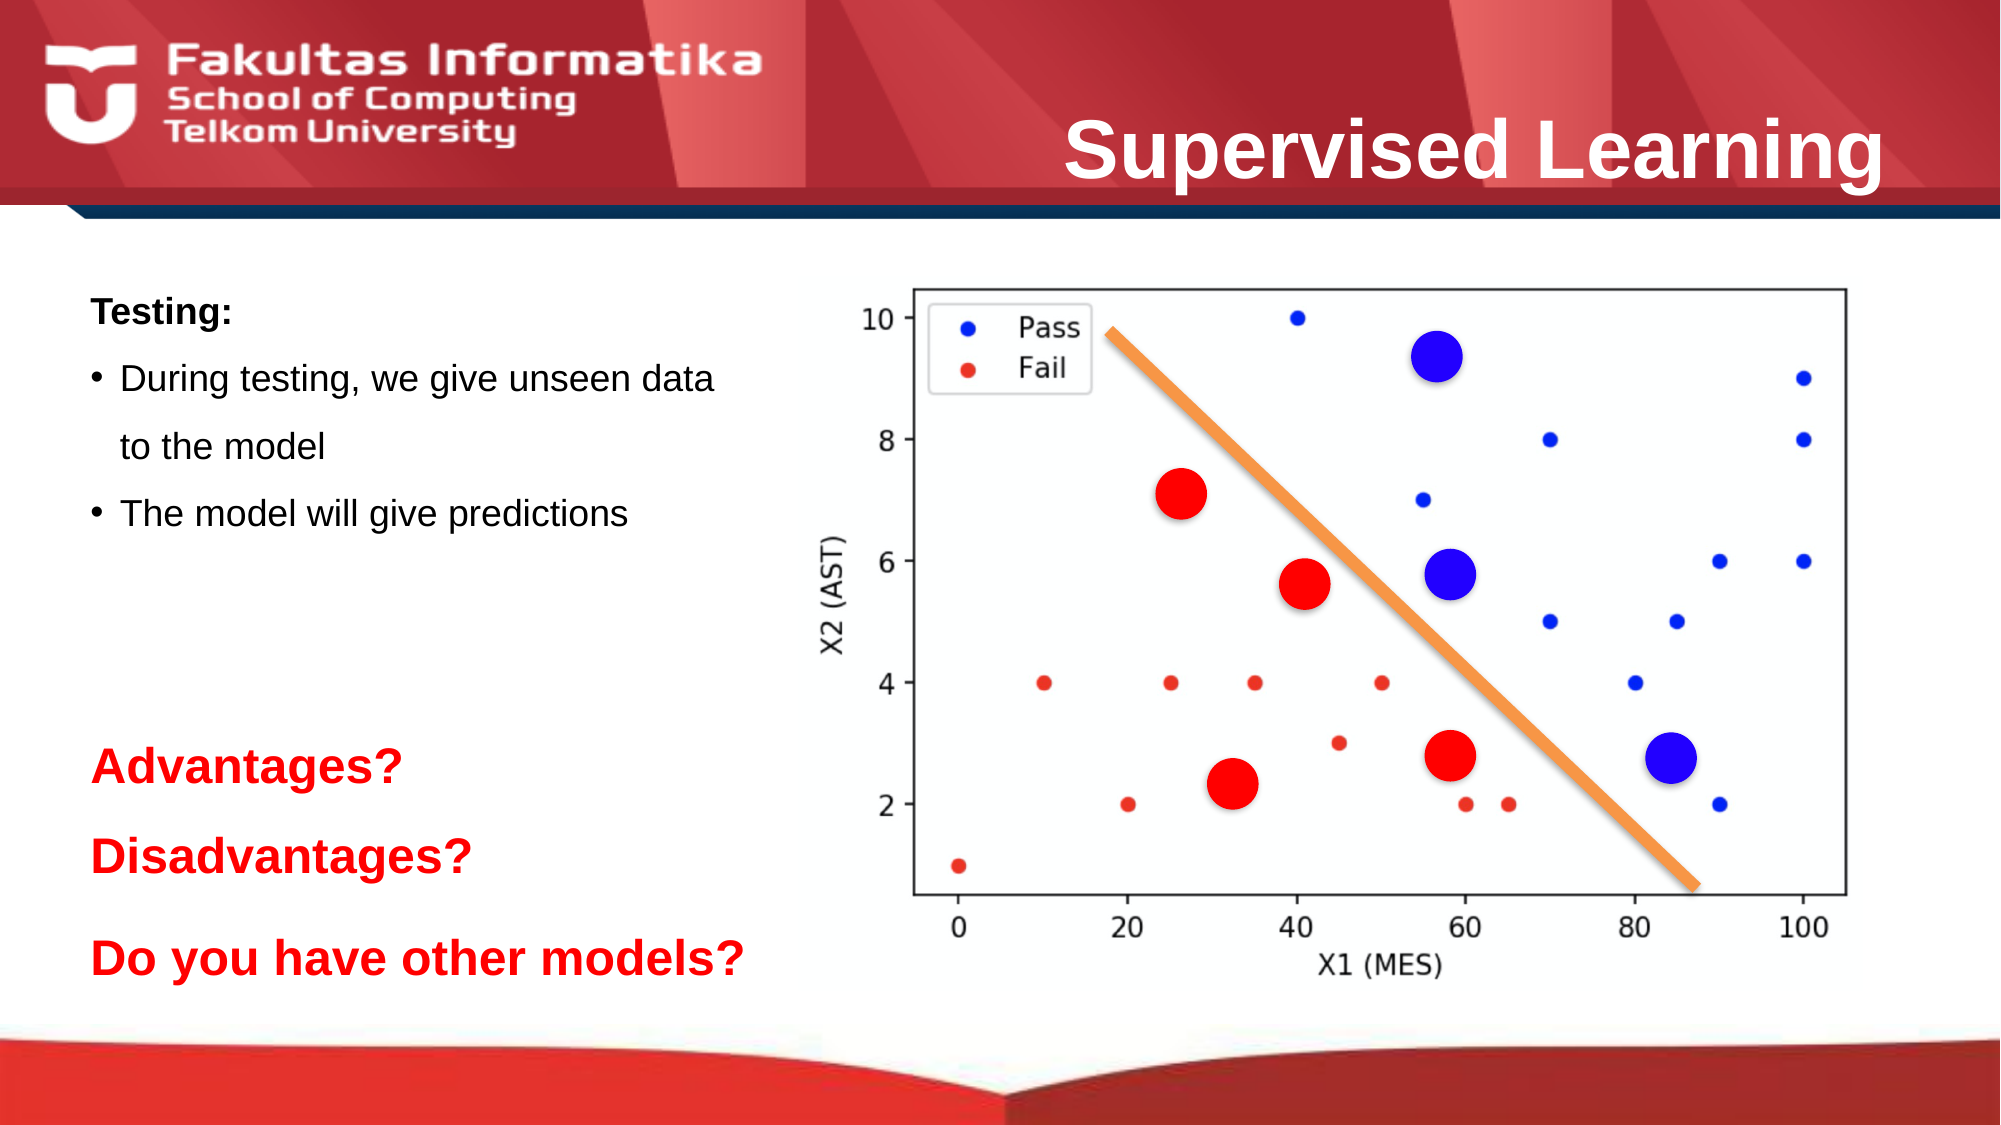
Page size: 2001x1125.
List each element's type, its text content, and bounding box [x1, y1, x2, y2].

text_box Testing: During testing, we give unseen data to the model The model will give predictions [75, 256, 764, 542]
picture [0, 0, 2001, 1125]
text_box Supervised Learning [98, 61, 1902, 229]
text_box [1108, 330, 1698, 889]
text_box Advantages? Disadvantages? [75, 695, 764, 891]
text_box Do you have other models? [75, 891, 764, 993]
